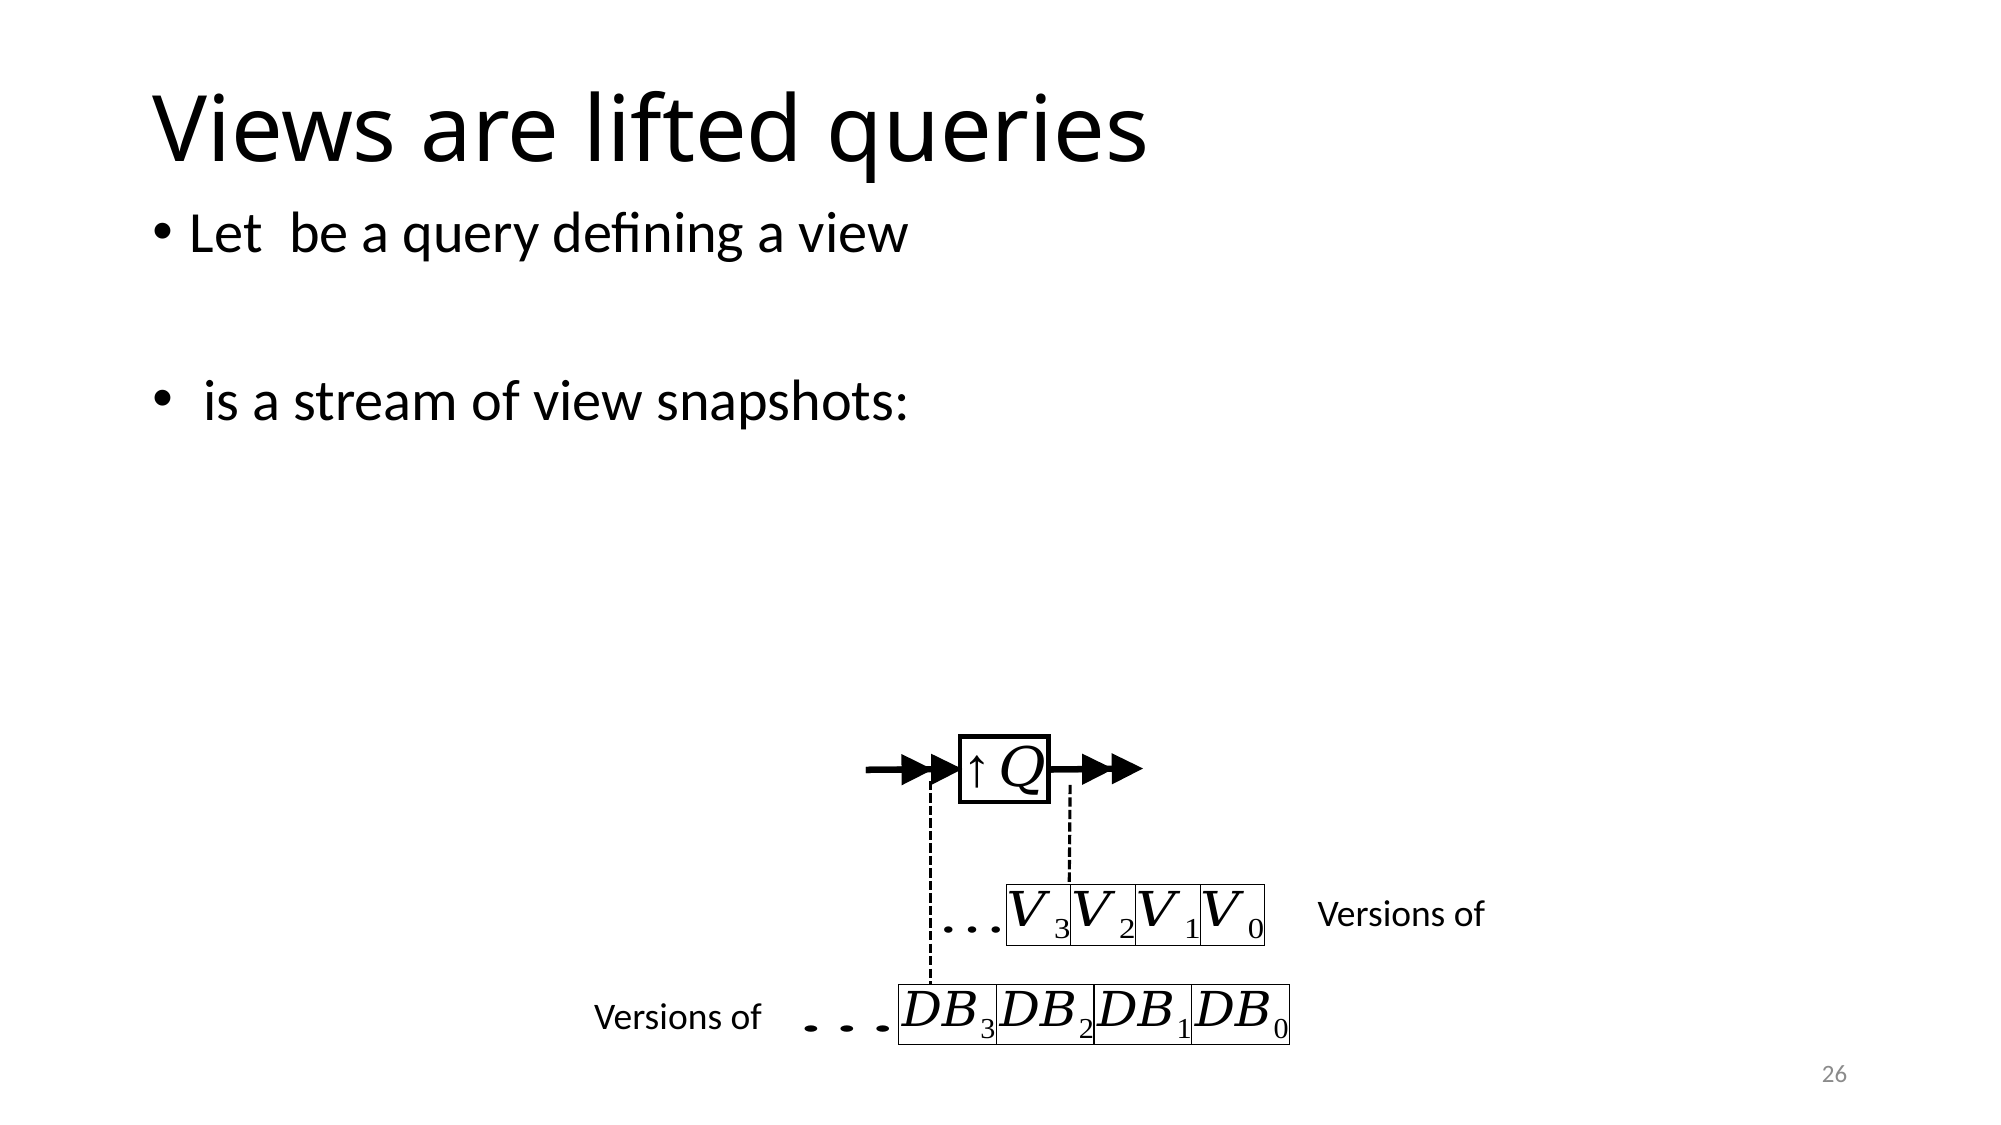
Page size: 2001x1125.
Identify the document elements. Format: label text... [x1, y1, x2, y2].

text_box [941, 884, 1265, 946]
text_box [801, 984, 1290, 1045]
title Views are lifted queries [137, 59, 1863, 204]
slide_number 26 [1798, 1042, 1863, 1103]
